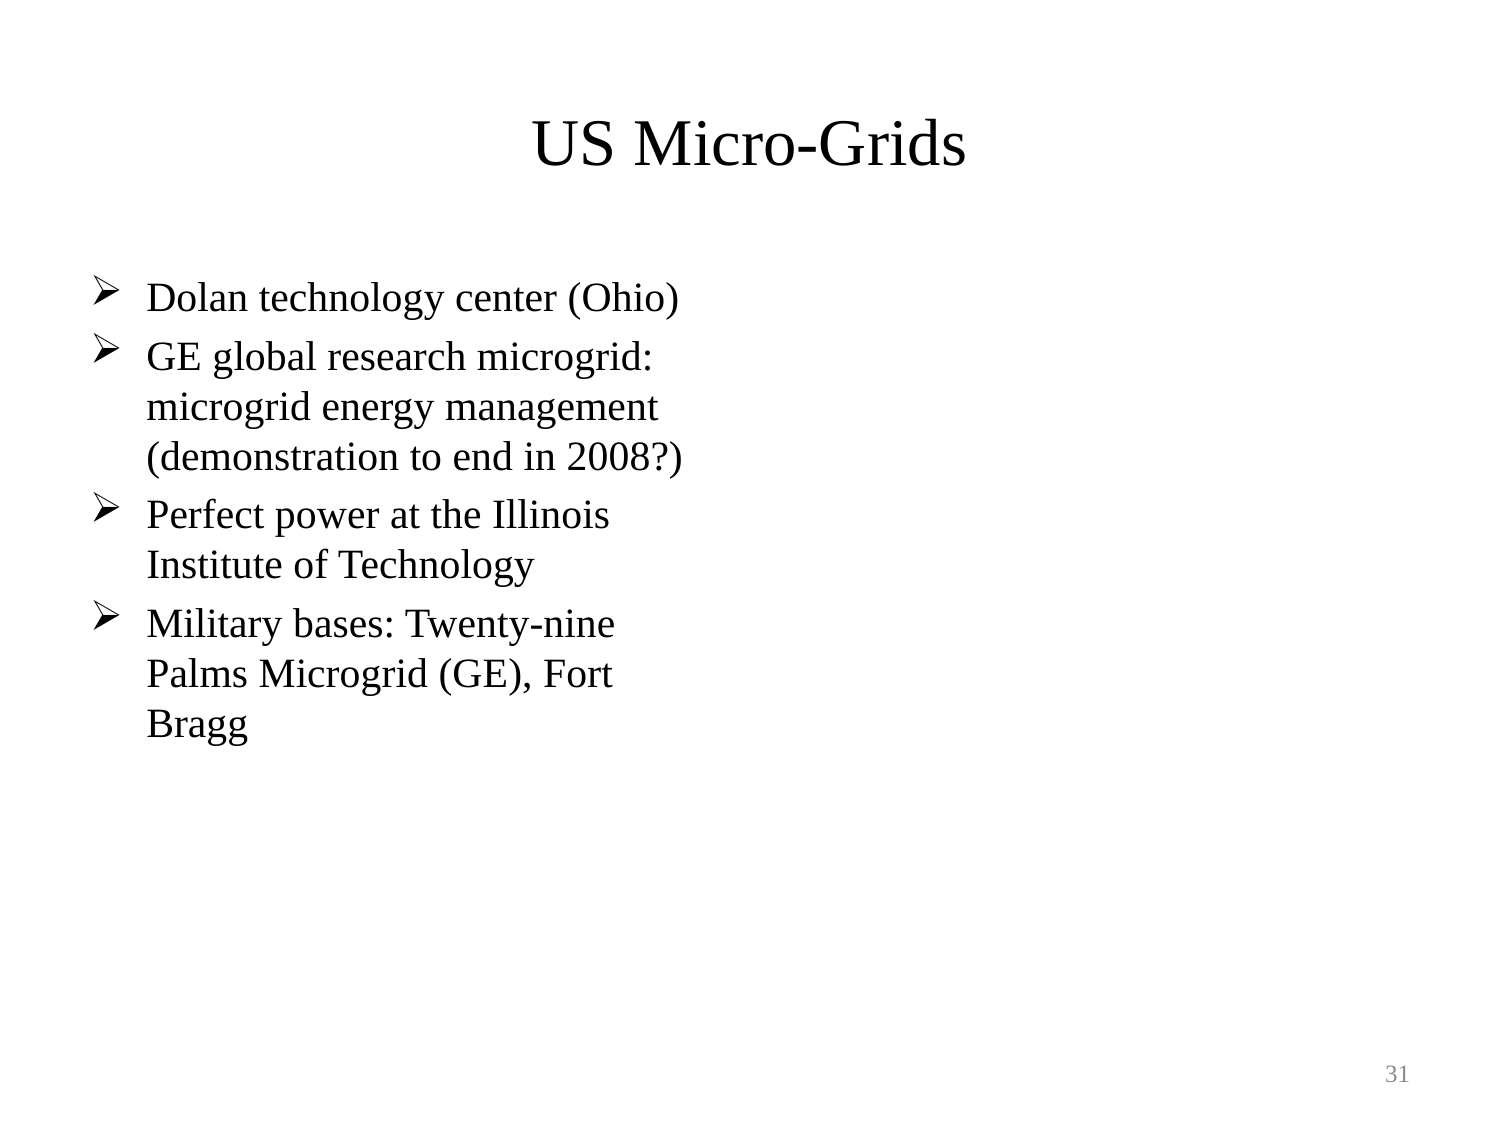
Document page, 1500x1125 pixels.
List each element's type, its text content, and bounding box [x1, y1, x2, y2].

slide_number 31 [1074, 1042, 1425, 1103]
list Dolan technology center (Ohio) GE global research microgrid: microgrid energy management (demonstration to end in 2008?) Perfect power at the Illinois Institute of Technology Military bases: Twenty-nine Palms Microgrid (GE), Fort Bragg [75, 262, 738, 1005]
title US Micro-Grids [75, 45, 1425, 233]
